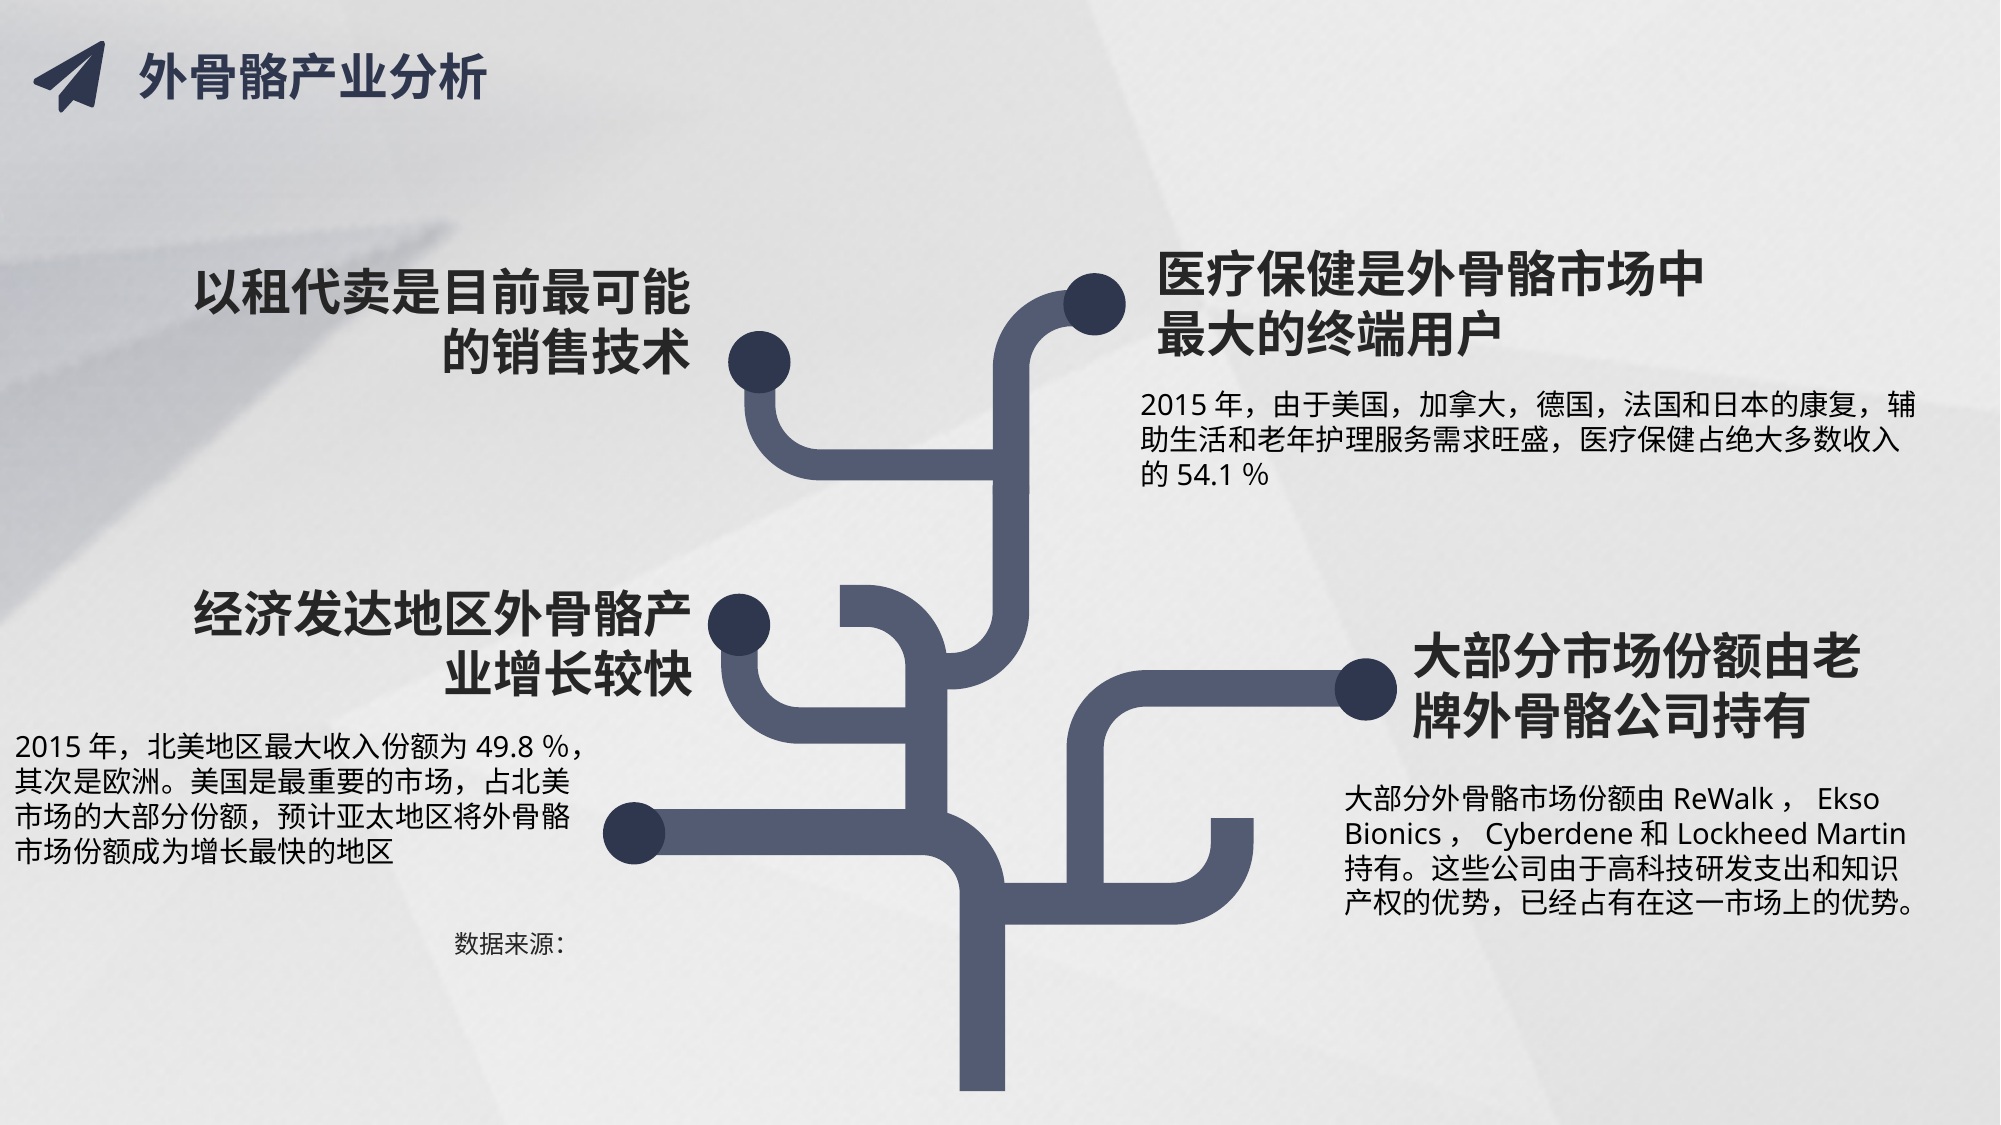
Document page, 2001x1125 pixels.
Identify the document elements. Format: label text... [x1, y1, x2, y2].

text_box [721, 651, 926, 744]
text_box [728, 331, 791, 394]
text_box 外骨骼产业分析 [124, 37, 659, 113]
text_box [655, 809, 1006, 1092]
text_box [744, 390, 992, 481]
text_box 大部分外骨骼市场份额由ReWalk，Ekso Bionics，Cyberdene和Lockheed Martin持有。这些公司由于高科技研发支出和知识产权的优势，已经占有在这一市场上的优势。 [1329, 772, 1940, 928]
text_box 2015年，北美地区最大收入份额为49.8％，其次是欧洲。美国是最重要的市场，占北美市场的大部分份额，预计亚太地区将外骨骼市场份额成为增长最快的地区 [0, 720, 611, 876]
text_box [1063, 273, 1126, 336]
text_box 大部分市场份额由老牌外骨骼公司持有 [1397, 648, 1894, 721]
text_box [839, 584, 948, 834]
text_box [992, 290, 1072, 495]
text_box [925, 495, 1030, 690]
text_box [611, 802, 666, 865]
picture [0, 0, 2000, 1125]
text_box 经济发达地区外骨骼产业增长较快 [171, 575, 708, 710]
text_box 以租代卖是目前最可能的销售技术 [143, 253, 707, 389]
text_box [982, 818, 1254, 925]
text_box [1066, 670, 1340, 911]
text_box [1334, 658, 1397, 721]
text_box 数据来源： [167, 921, 594, 1027]
text_box 2015年，由于美国，加拿大，德国，法国和日本的康复，辅助生活和老年护理服务需求旺盛，医疗保健占绝大多数收入的54.1％ [1125, 379, 1937, 499]
text_box [708, 593, 771, 656]
text_box 医疗保健是外骨骼市场中最大的终端用户 [1141, 252, 1744, 353]
